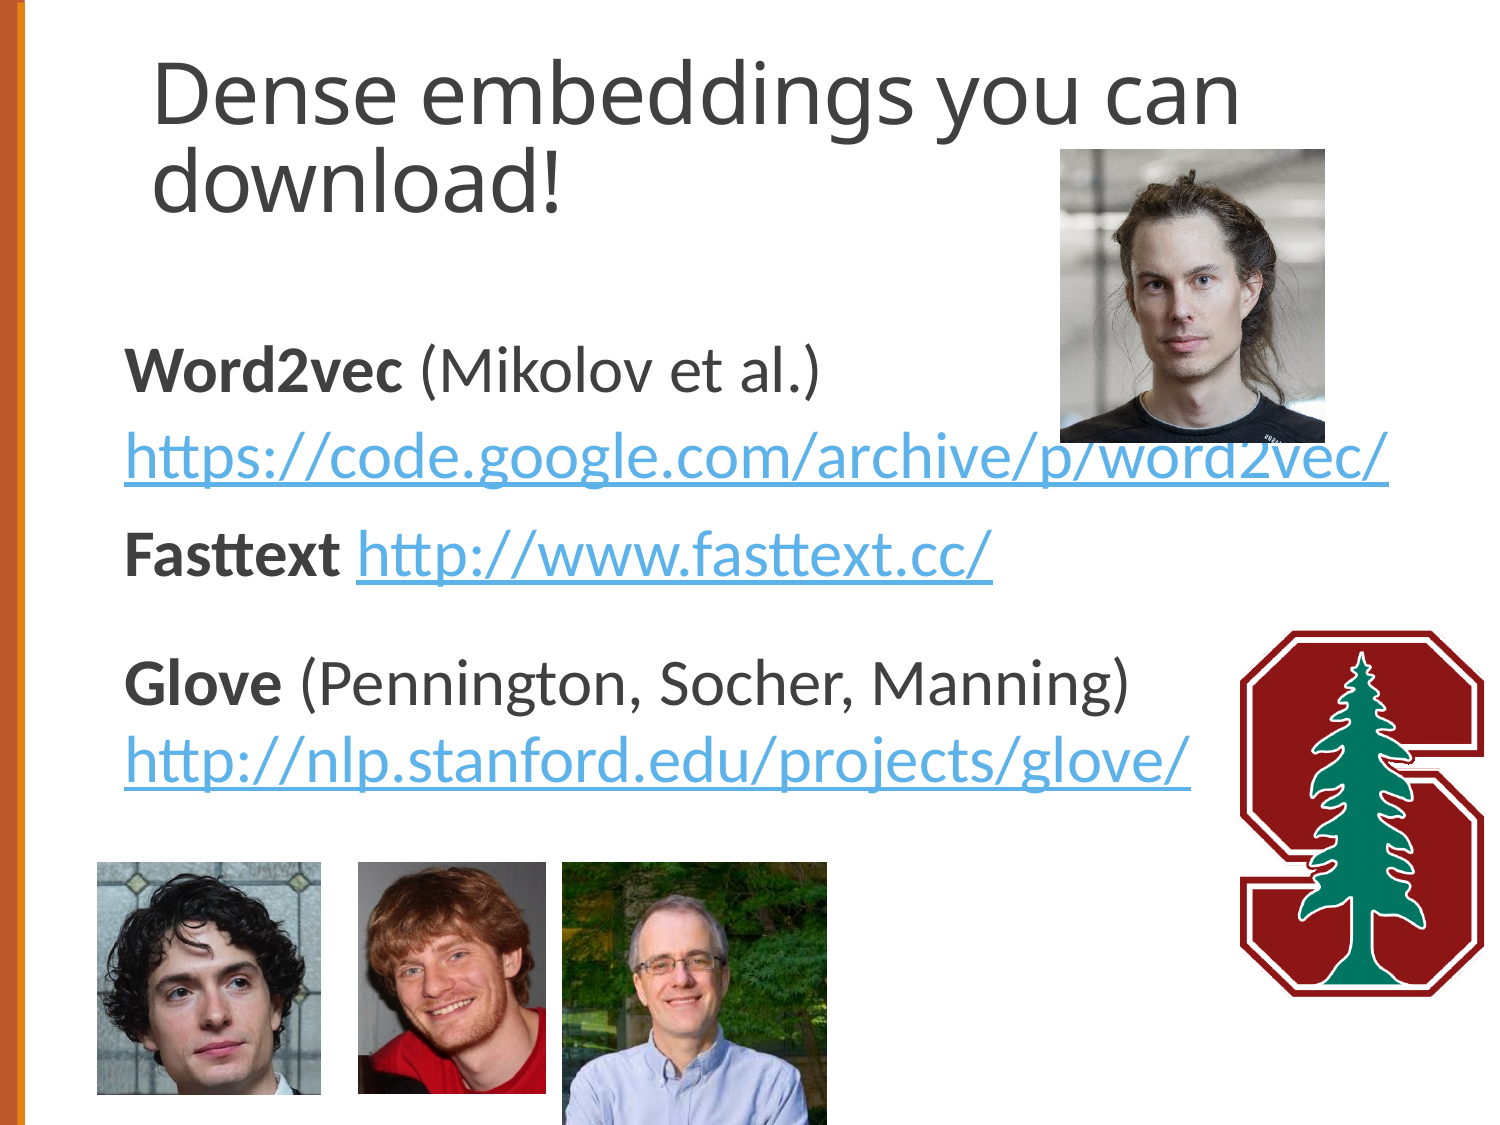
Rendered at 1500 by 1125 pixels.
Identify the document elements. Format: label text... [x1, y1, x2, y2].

picture [1224, 607, 1500, 1021]
list Word2vec (Mikolov et al.) https://code.google.com/archive/p/word2vec/ Fasttext http://www.fasttext.cc/ Glove (Pennington, Socher, Manning) http://nlp.stanford.edu/projects/glove/ [109, 340, 1437, 966]
picture [1059, 149, 1326, 444]
title Dense embeddings you can download! [135, 47, 1373, 238]
picture [96, 861, 322, 1095]
picture [561, 861, 828, 1125]
picture [357, 861, 546, 1095]
